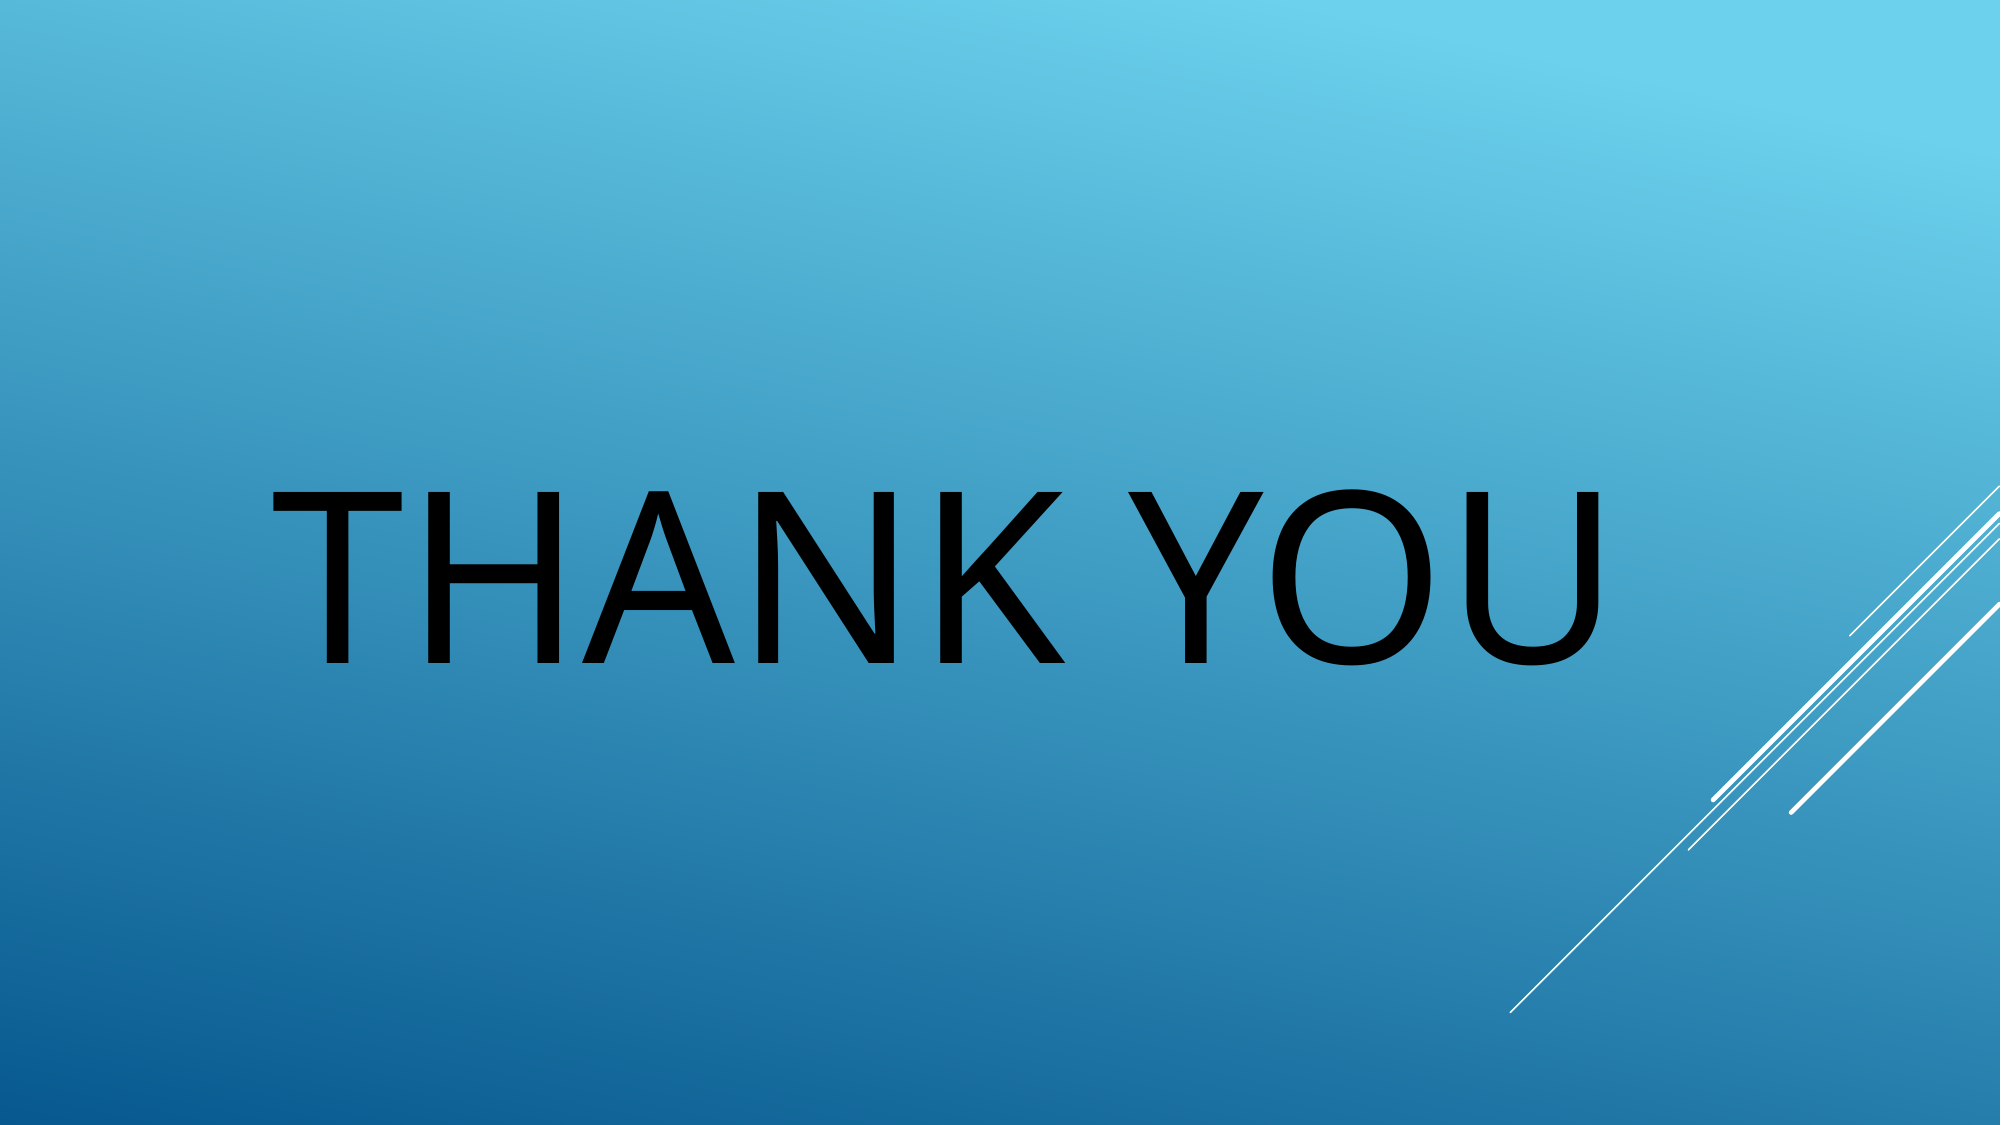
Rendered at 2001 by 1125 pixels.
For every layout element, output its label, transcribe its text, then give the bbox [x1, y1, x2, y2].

title THANK YOU [246, 344, 1647, 720]
